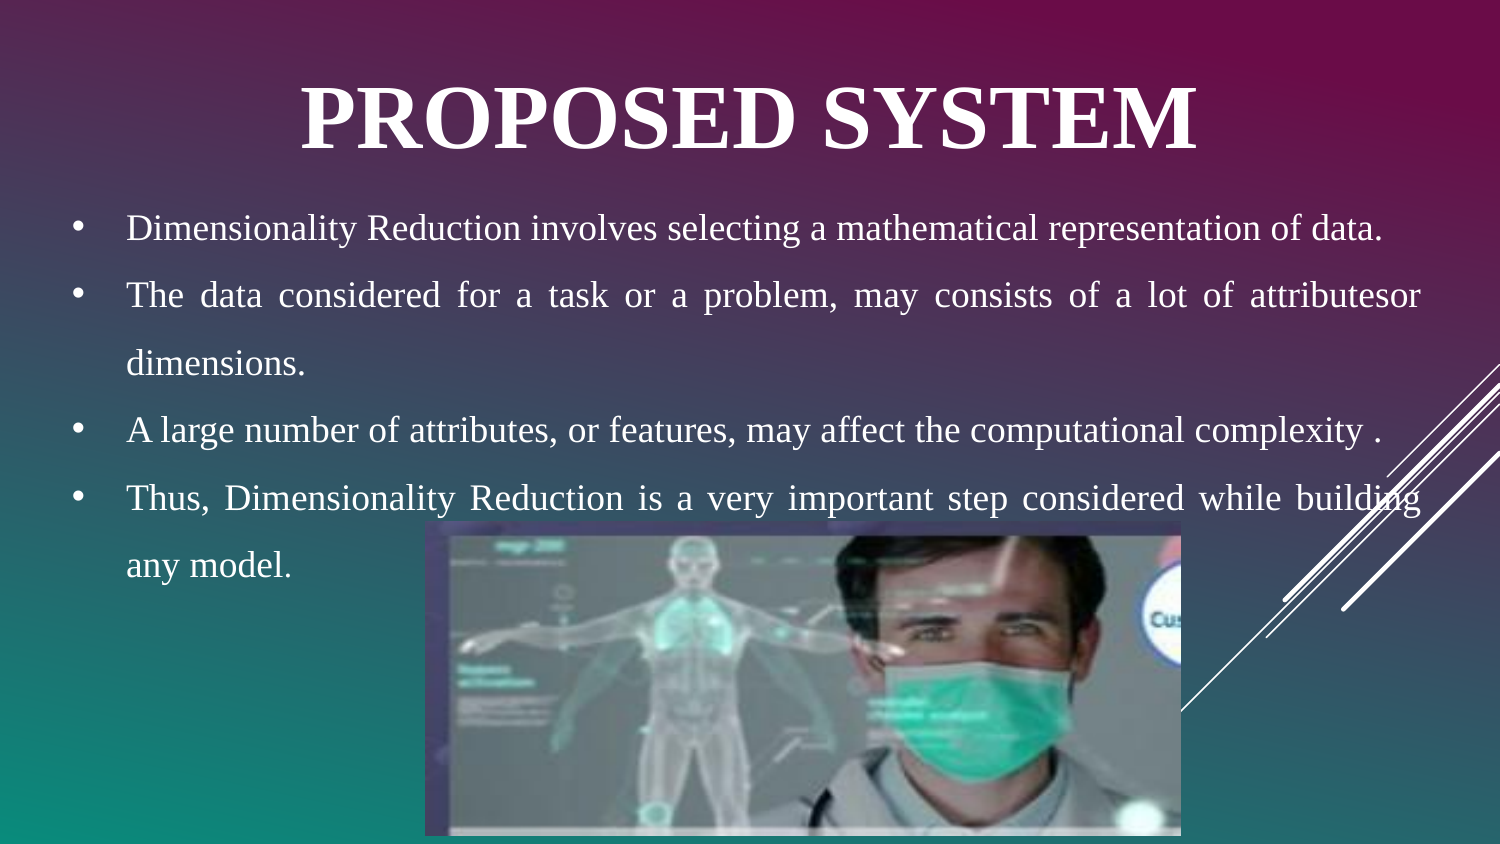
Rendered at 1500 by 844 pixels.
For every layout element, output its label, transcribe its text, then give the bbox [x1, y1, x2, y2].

text_box PROPOSED SYSTEM [149, 41, 1350, 165]
text_box Dimensionality Reduction involves selecting a mathematical representation of data. The data considered for a task or a problem, may consists of a lot of attributesor dimensions. A large number of attributes, or features, may affect the computational complexity . Thus, Dimensionality Reduction is a very important step considered while building any model. [35, 165, 1438, 636]
picture [425, 521, 1181, 836]
